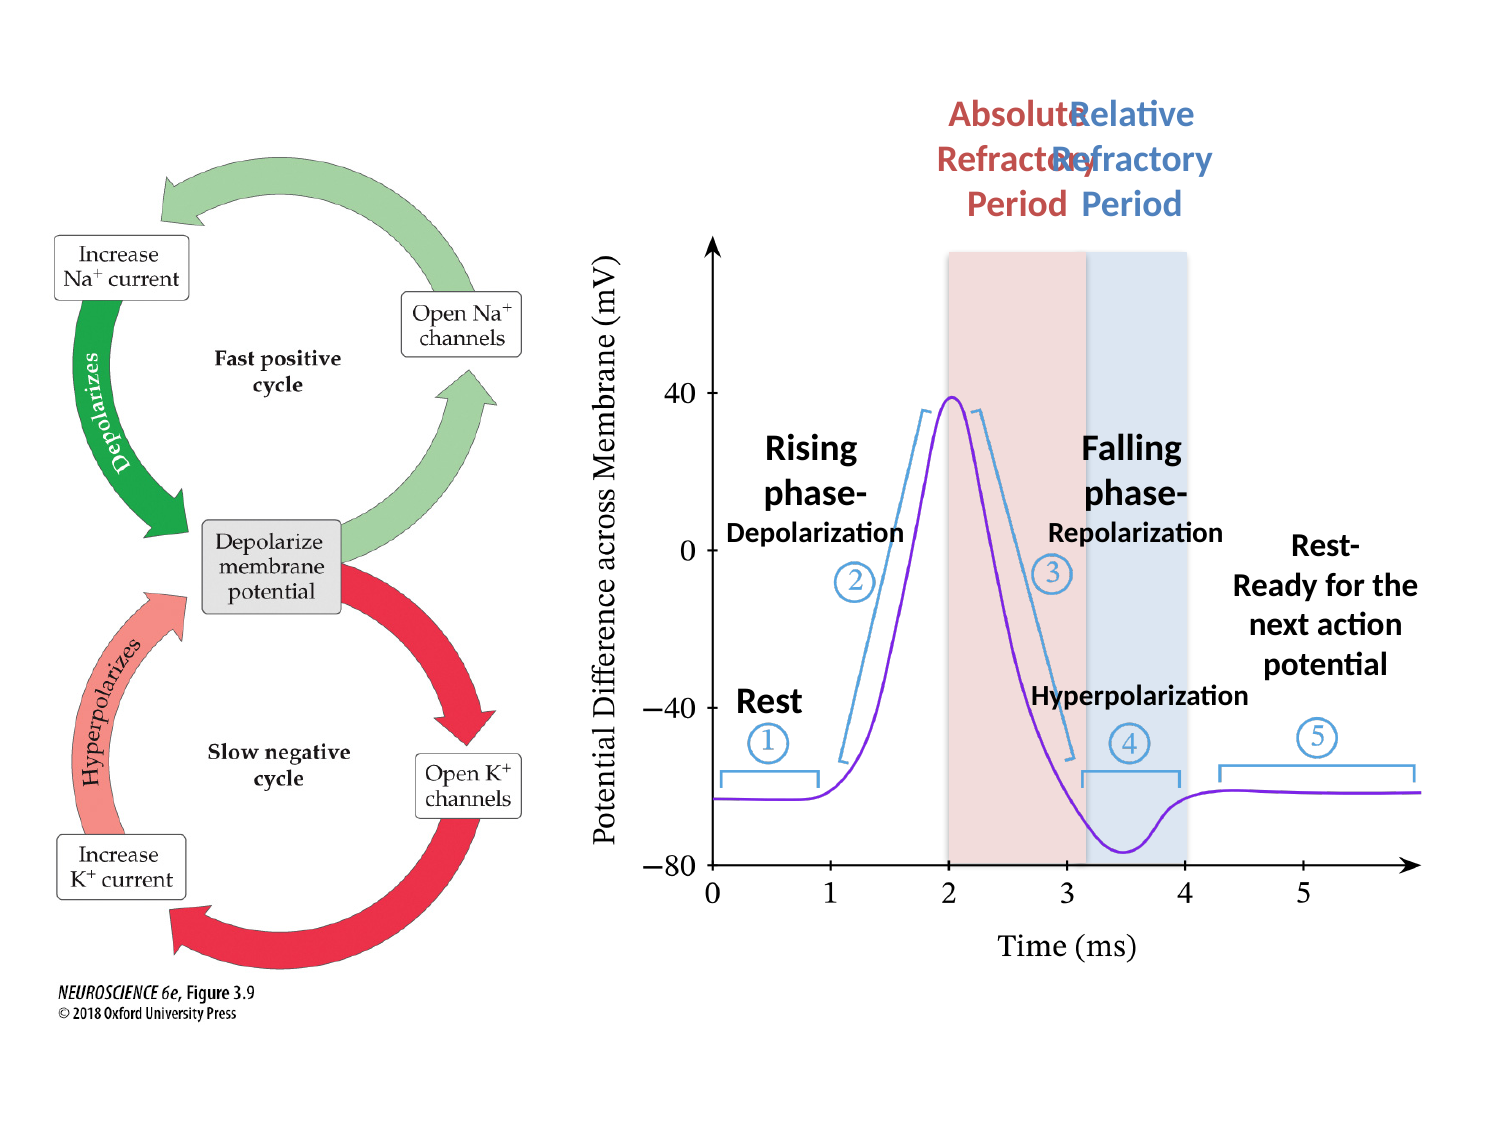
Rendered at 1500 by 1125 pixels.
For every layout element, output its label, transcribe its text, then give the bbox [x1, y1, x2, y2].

picture [49, 150, 529, 1025]
text_box Absolute Refractory Period [914, 81, 1028, 199]
text_box Relative Refractory Period [1028, 81, 1236, 199]
picture [546, 200, 1466, 1007]
